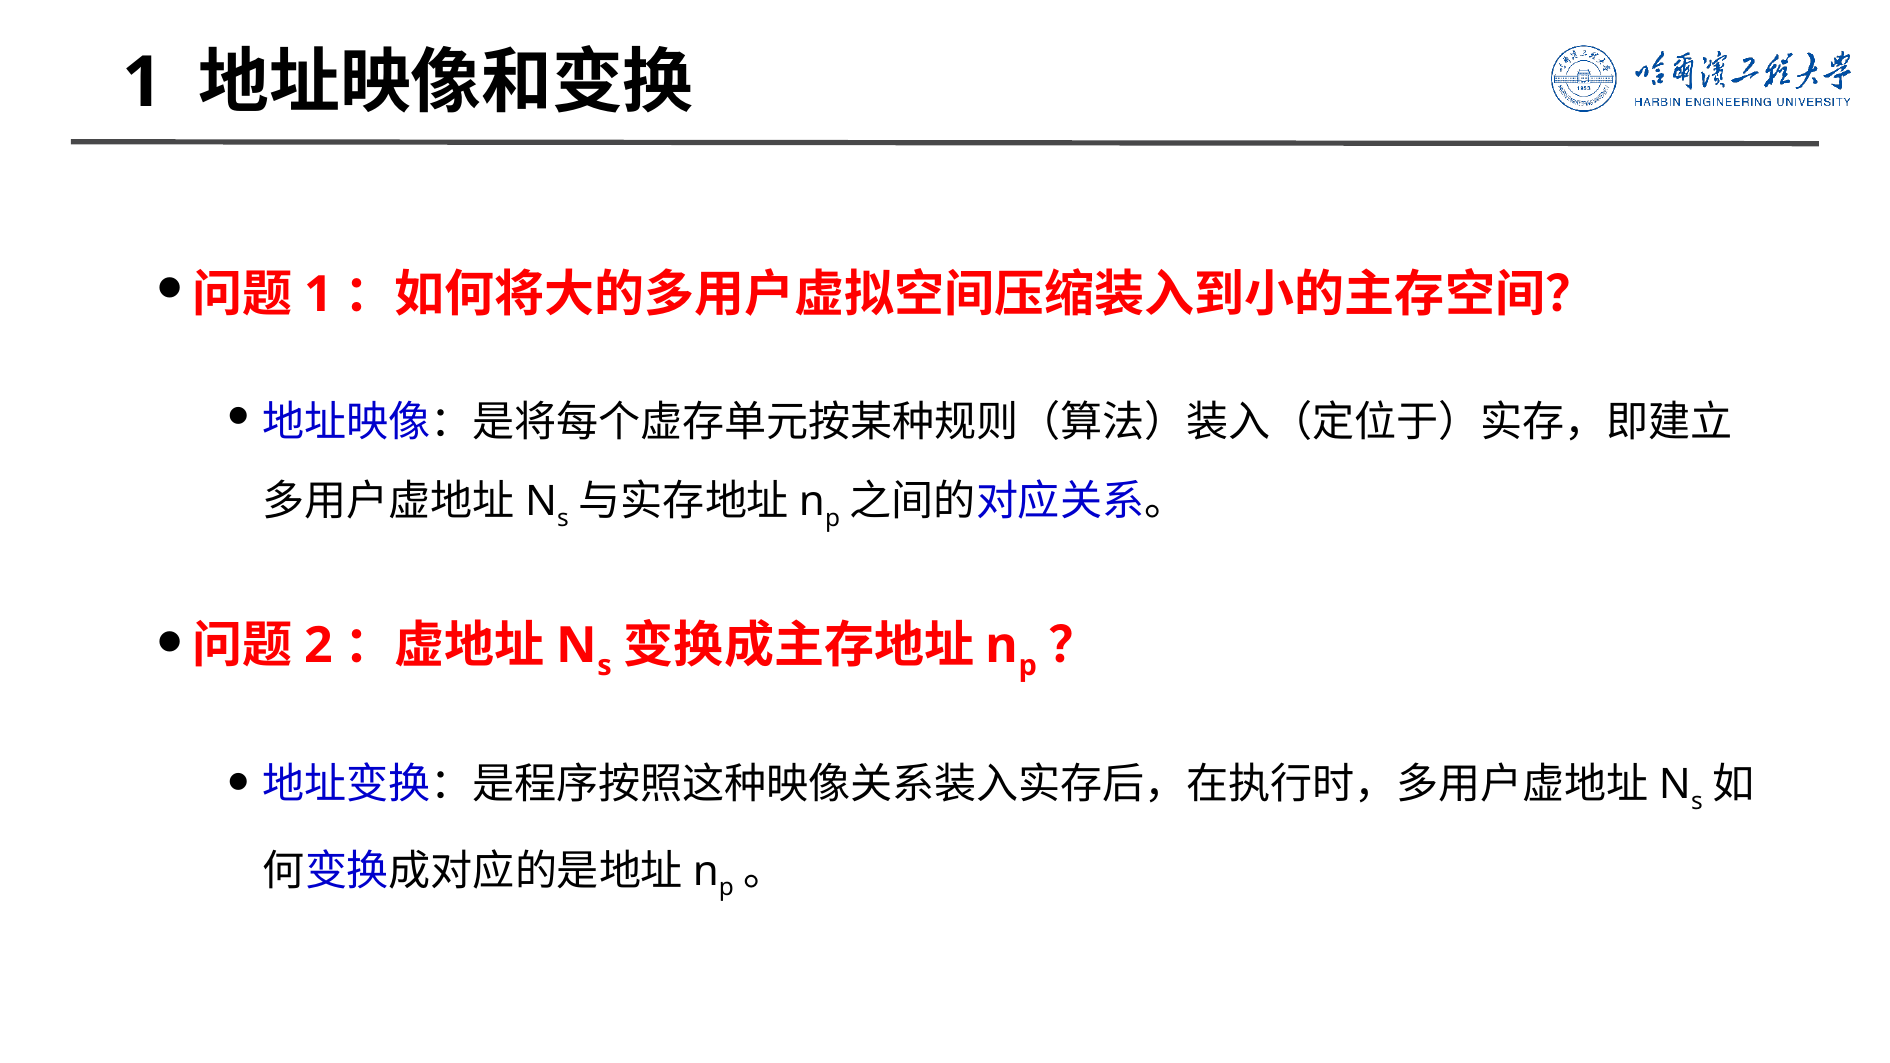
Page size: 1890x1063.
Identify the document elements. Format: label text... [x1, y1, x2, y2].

title 1 地址映像和变换 [107, 0, 1738, 186]
picture [1738, 28, 1865, 128]
list 问题1：如何将大的多用户虚拟空间压缩装入到小的主存空间？ 地址映像：是将每个虚存单元按某种规则（算法）装入（定位于）实存，即建立多用户虚地址Ns与实存地址np之间的对应关系。 问题2：虚地址Ns变换成主存地址np？ 地址变换：是程序按照这种映像关系装入实存后，在执行时，多用户虚地址Ns如何变换成对应的是地址np。 [141, 224, 1772, 899]
